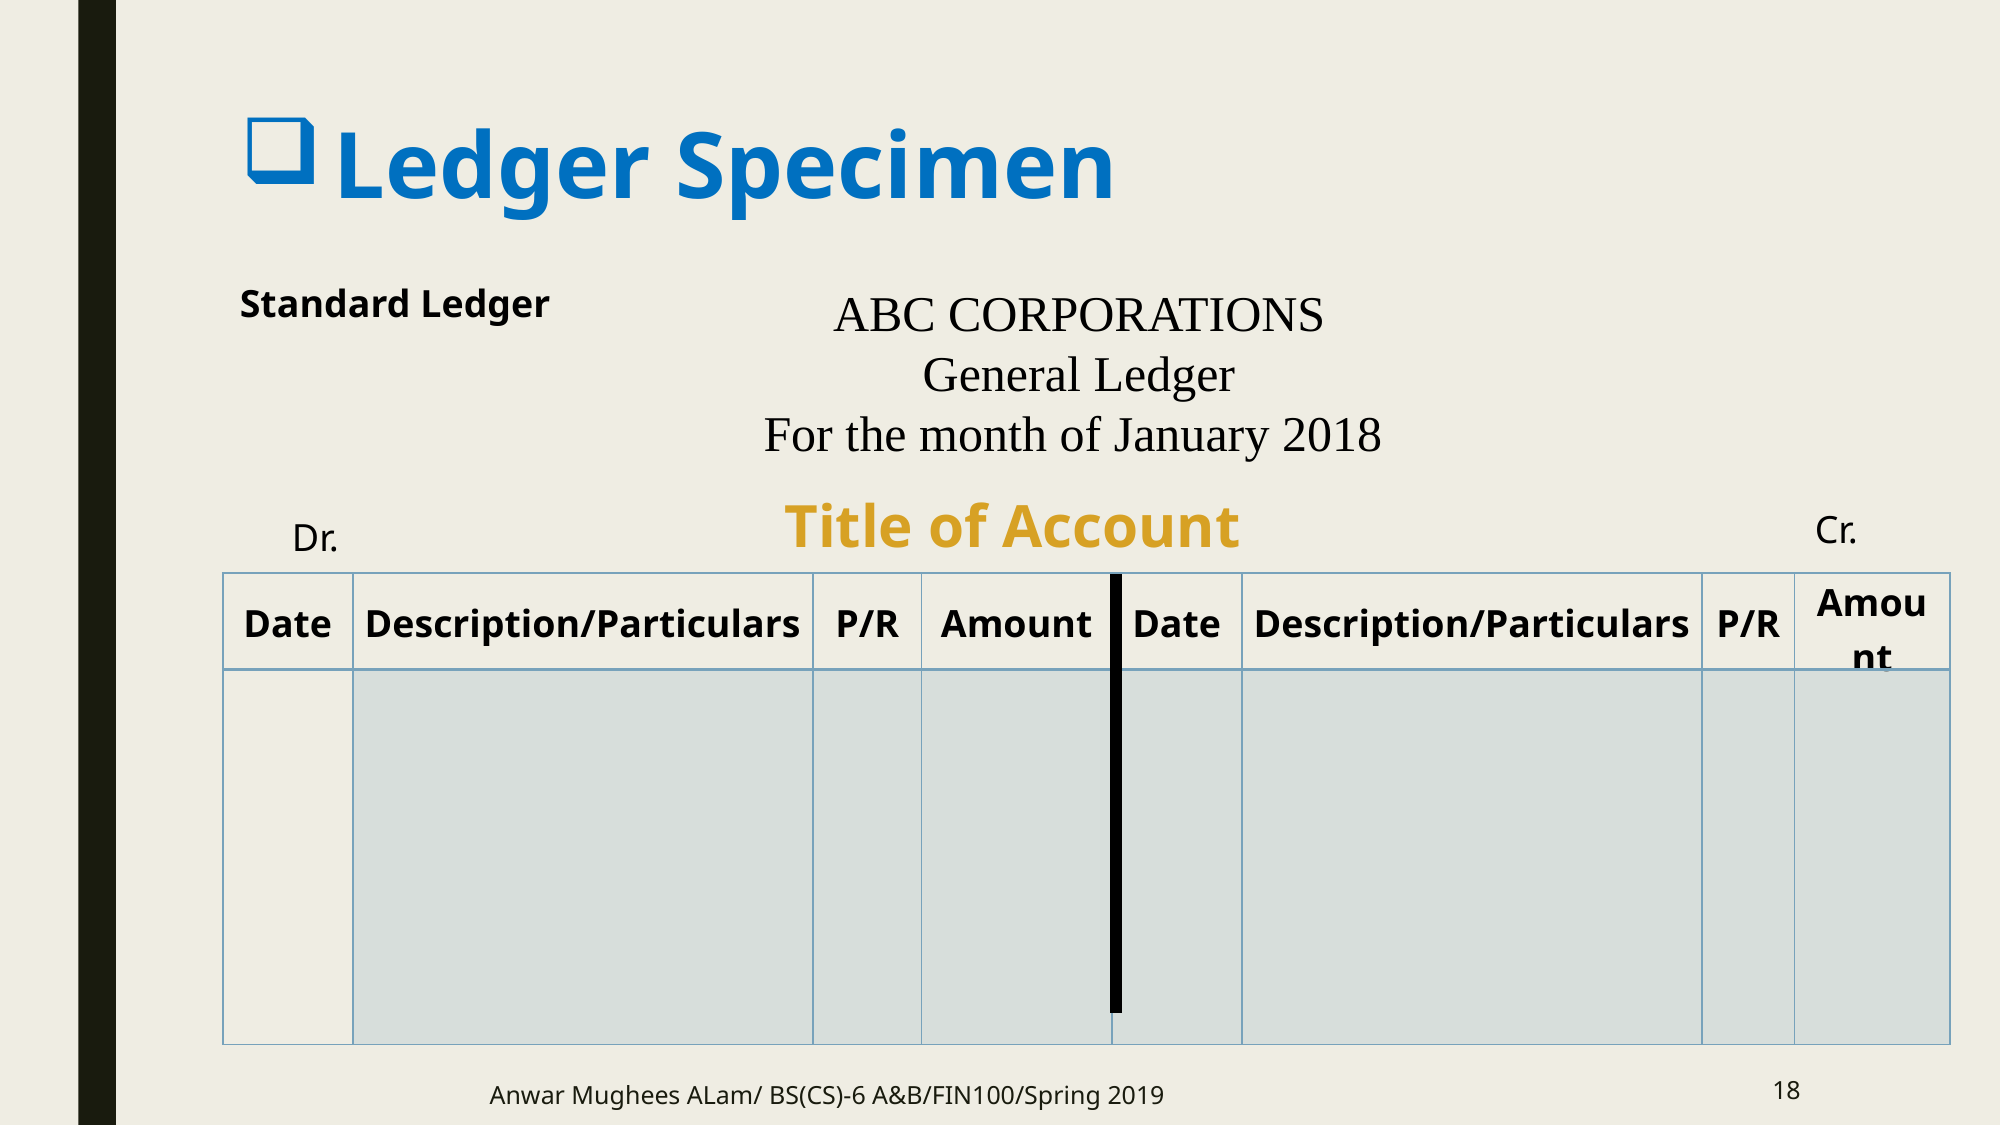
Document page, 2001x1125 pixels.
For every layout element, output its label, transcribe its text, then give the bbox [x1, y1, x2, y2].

table_cell [224, 671, 352, 1044]
table_header Description/Particulars [354, 574, 812, 668]
table_header Description/Particulars [1243, 574, 1701, 668]
title Ledger Specimen [225, 112, 1800, 357]
table_cell [1703, 671, 1794, 1044]
text_box Dr. [277, 506, 404, 567]
table_cell [1113, 671, 1241, 1044]
table_header Date [224, 574, 352, 668]
table_header Date [1122, 574, 1241, 668]
table_header Amount [1795, 574, 1949, 668]
table_header Amount [922, 574, 1110, 668]
footer Anwar Mughees ALam/ BS(CS)-6 A&B/FIN100/Spring 2019 [474, 1060, 1505, 1125]
table_cell [354, 671, 812, 1044]
slide_number 18 [1553, 1058, 1816, 1125]
table_cell [1243, 671, 1701, 1044]
table_cell [922, 671, 1111, 1044]
table_cell [814, 671, 921, 1044]
table_header P/R [814, 574, 921, 668]
table_header P/R [1703, 574, 1794, 668]
text_box Standard Ledger [224, 272, 674, 333]
text_box Cr. [1800, 498, 1927, 558]
text_box Title of Account [690, 481, 1335, 567]
text_box ABC CORPORATIONS General Ledger For the month of January 2018 [748, 273, 1410, 469]
table_cell [1795, 671, 1949, 1044]
